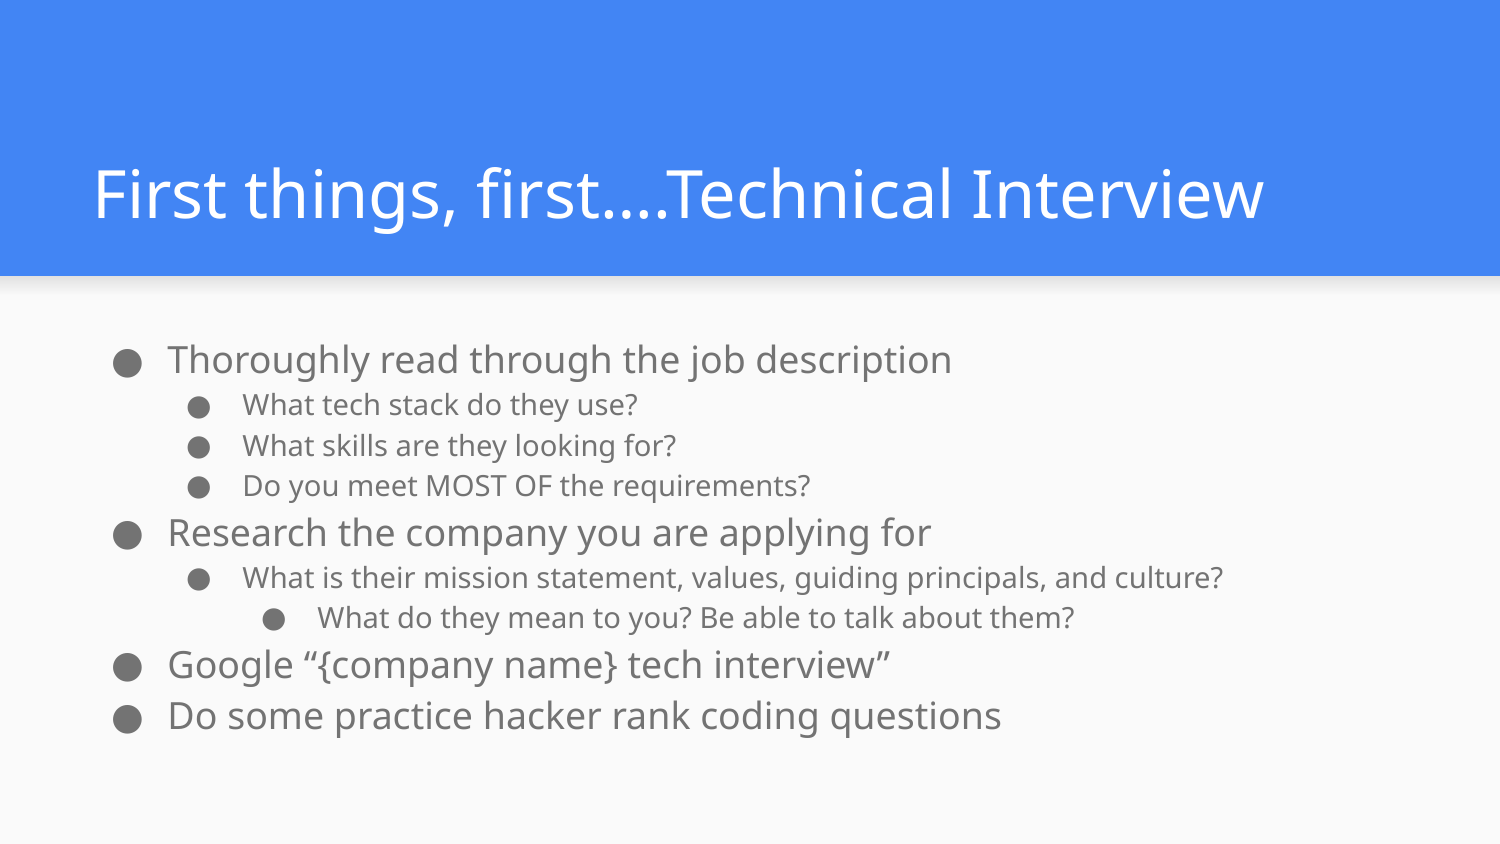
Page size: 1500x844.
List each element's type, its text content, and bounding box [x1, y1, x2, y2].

title First things, first….Technical Interview [77, 121, 1427, 248]
list Thoroughly read through the job description What tech stack do they use? What skills are they looking for? Do you meet MOST OF the requirements? Research the company you are applying for What is their mission statement, values, guiding principals, and culture? What do they mean to you? Be able to talk about them? Google “{company name} tech interview” Do some practice hacker rank coding questions [77, 314, 1427, 760]
